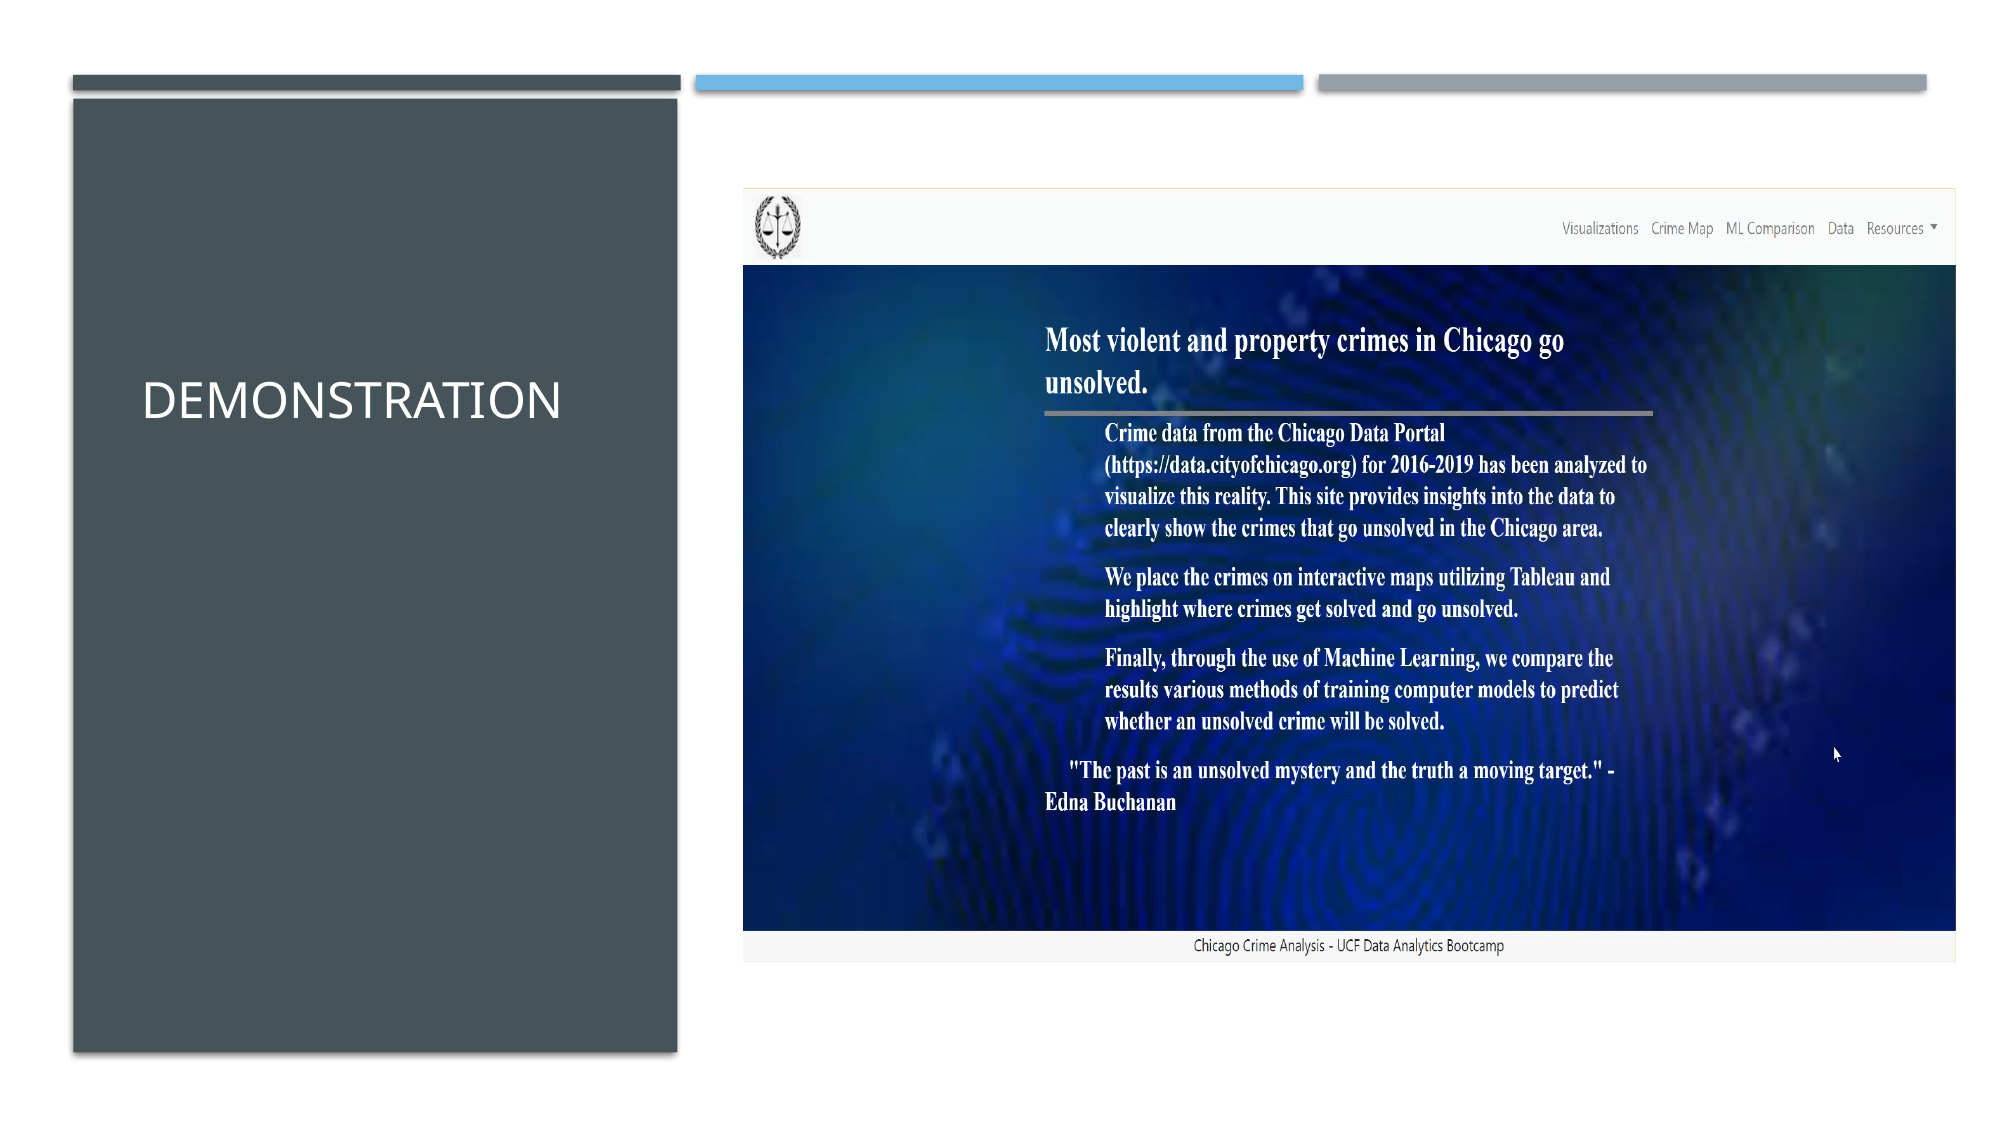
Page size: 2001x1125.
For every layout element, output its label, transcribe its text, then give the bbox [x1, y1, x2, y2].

title Demonstration [125, 153, 624, 436]
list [741, 186, 1958, 965]
